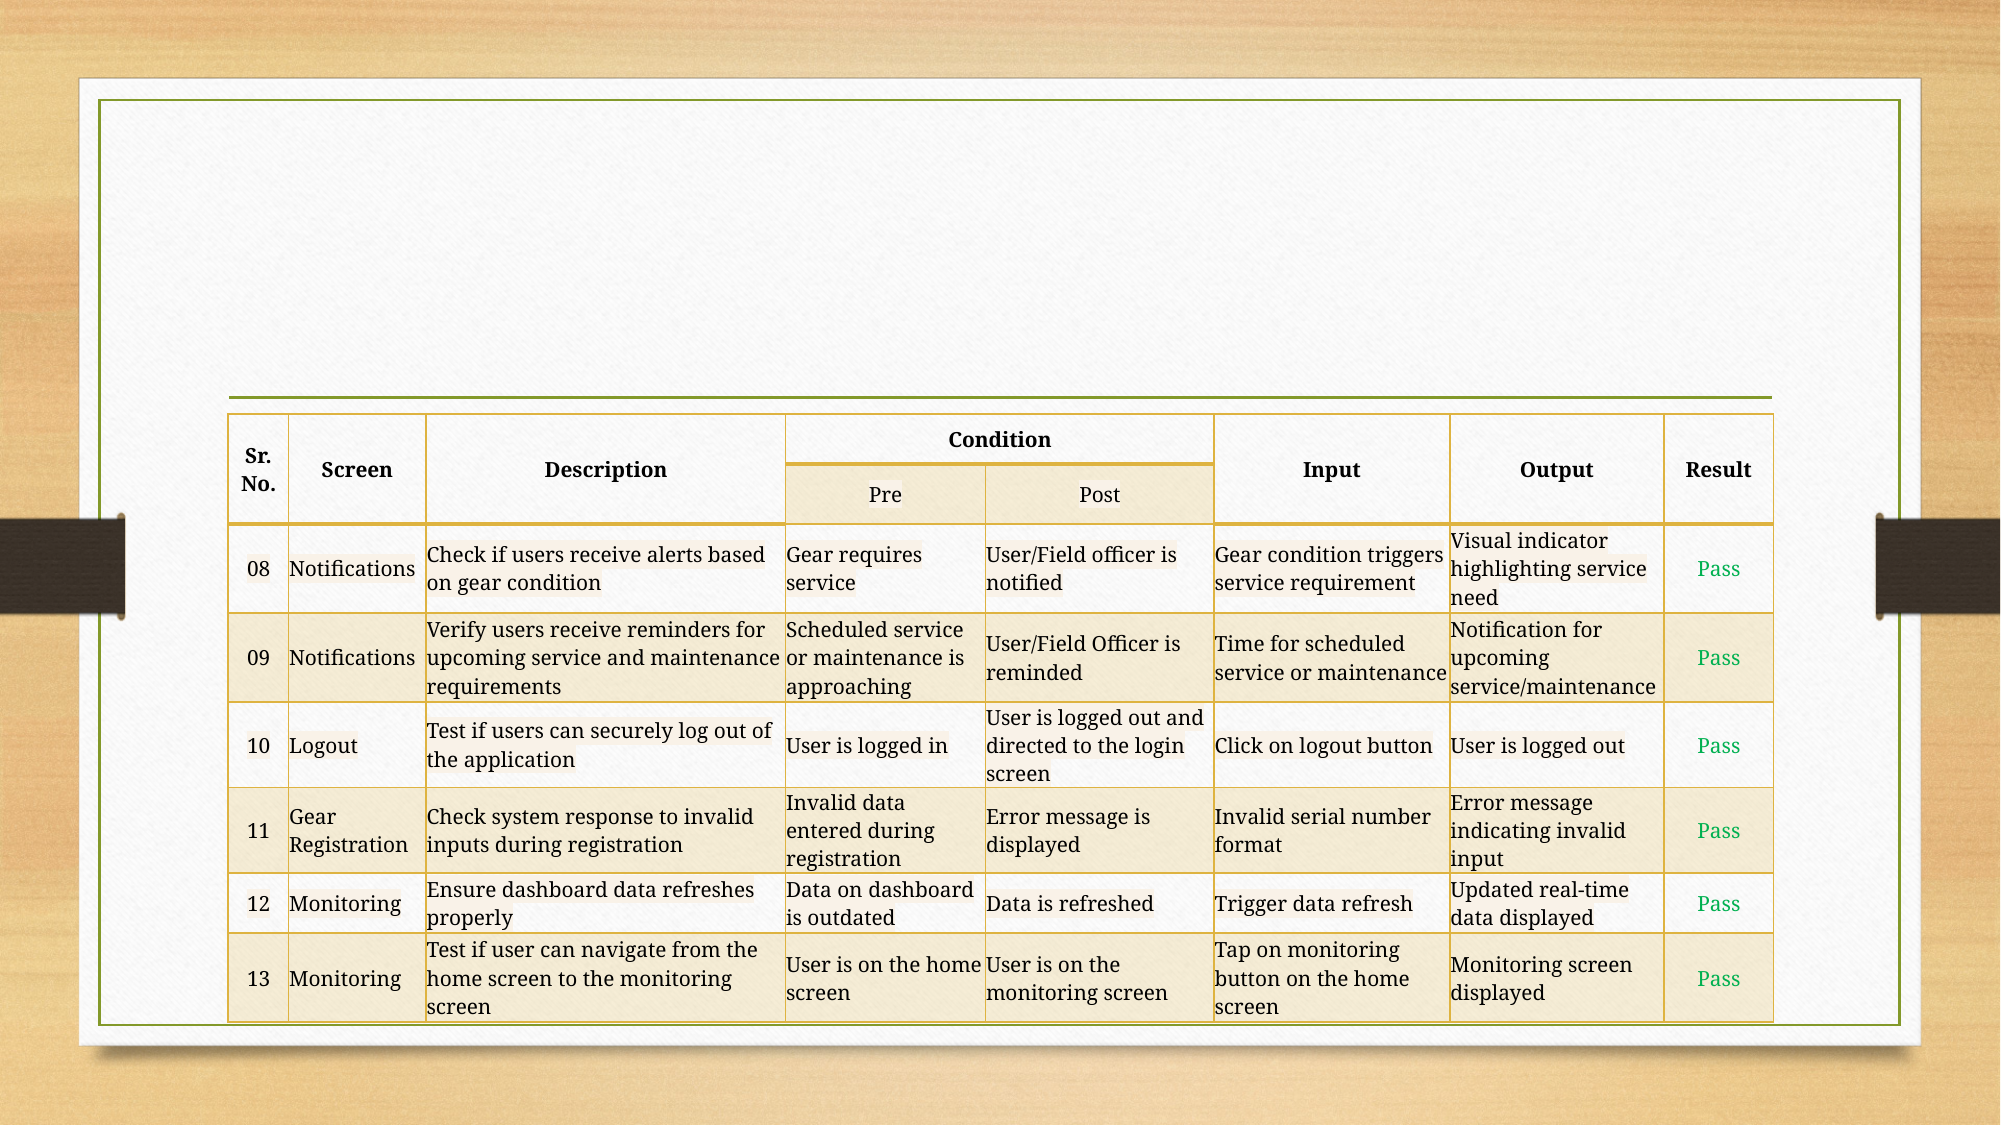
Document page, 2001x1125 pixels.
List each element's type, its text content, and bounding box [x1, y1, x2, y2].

table_cell Pass [1665, 934, 1773, 1021]
table_header Input [1215, 415, 1449, 522]
table_cell User is logged out and directed to the login screen [986, 703, 1213, 787]
table_cell Invalid serial number format [1215, 788, 1449, 872]
table_cell Monitoring screen displayed [1451, 934, 1663, 1021]
table_cell Gear requires service [786, 525, 985, 612]
table_cell Pass [1665, 788, 1773, 872]
table_cell Scheduled service or maintenance is approaching [786, 614, 985, 701]
picture [0, 0, 2001, 1125]
table_cell 13 [229, 934, 288, 1021]
table_cell User is on the monitoring screen [986, 934, 1213, 1021]
table_cell Ensure dashboard data refreshes properly [427, 874, 785, 932]
table_cell Data on dashboard is outdated [786, 874, 985, 932]
table_cell Time for scheduled service or maintenance [1215, 614, 1449, 701]
table_header Output [1451, 415, 1663, 522]
table_cell Logout [289, 703, 425, 787]
table_cell Pass [1665, 874, 1773, 932]
table_cell Invalid data entered during registration [786, 788, 985, 872]
table_cell Pass [1665, 614, 1773, 701]
table_cell Check if users receive alerts based on gear condition [427, 526, 785, 612]
table_cell User/Field officer is notified [986, 525, 1213, 612]
table_cell 12 [229, 874, 288, 932]
table_cell Check system response to invalid inputs during registration [427, 788, 785, 872]
table_cell User is logged in [786, 703, 985, 787]
table_header Screen [289, 415, 425, 522]
table_cell Gear Registration [289, 788, 425, 872]
table_cell Notification for upcoming service/maintenance [1451, 614, 1663, 701]
table_cell Error message indicating invalid input [1451, 788, 1663, 872]
table_header Description [427, 415, 785, 522]
table_cell Error message is displayed [986, 788, 1213, 872]
table_cell Monitoring [289, 934, 425, 1021]
table_cell 08 [229, 526, 288, 612]
table_cell Notifications [289, 526, 425, 612]
table_cell Click on logout button [1215, 703, 1449, 787]
table_cell Data is refreshed [986, 874, 1213, 932]
table_cell User is on the home screen [786, 934, 985, 1021]
table_cell Trigger data refresh [1215, 874, 1449, 932]
table_cell User is logged out [1451, 703, 1663, 787]
table_cell Test if users can securely log out of the application [427, 703, 785, 787]
table_header Condition [786, 415, 1213, 462]
table_cell Test if user can navigate from the home screen to the monitoring screen [427, 934, 785, 1021]
table_cell Post [986, 466, 1213, 523]
table_cell Tap on monitoring button on the home screen [1215, 934, 1449, 1021]
table_header Sr. No. [229, 415, 288, 522]
table_cell Visual indicator highlighting service need [1451, 526, 1663, 612]
table_cell Pass [1665, 526, 1773, 612]
table_cell Updated real-time data displayed [1451, 874, 1663, 932]
table_cell Pre [786, 466, 985, 523]
table_cell 11 [229, 788, 288, 872]
table_header Result [1665, 415, 1773, 522]
table_cell Pass [1665, 703, 1773, 787]
table_cell 09 [229, 614, 288, 701]
table_cell Verify users receive reminders for upcoming service and maintenance requirements [427, 614, 785, 701]
table_cell 10 [229, 703, 288, 787]
table_cell Monitoring [289, 874, 425, 932]
table_cell Gear condition triggers service requirement [1215, 526, 1449, 612]
table_cell Notifications [289, 614, 425, 701]
table_cell User/Field Officer is reminded [986, 614, 1213, 701]
